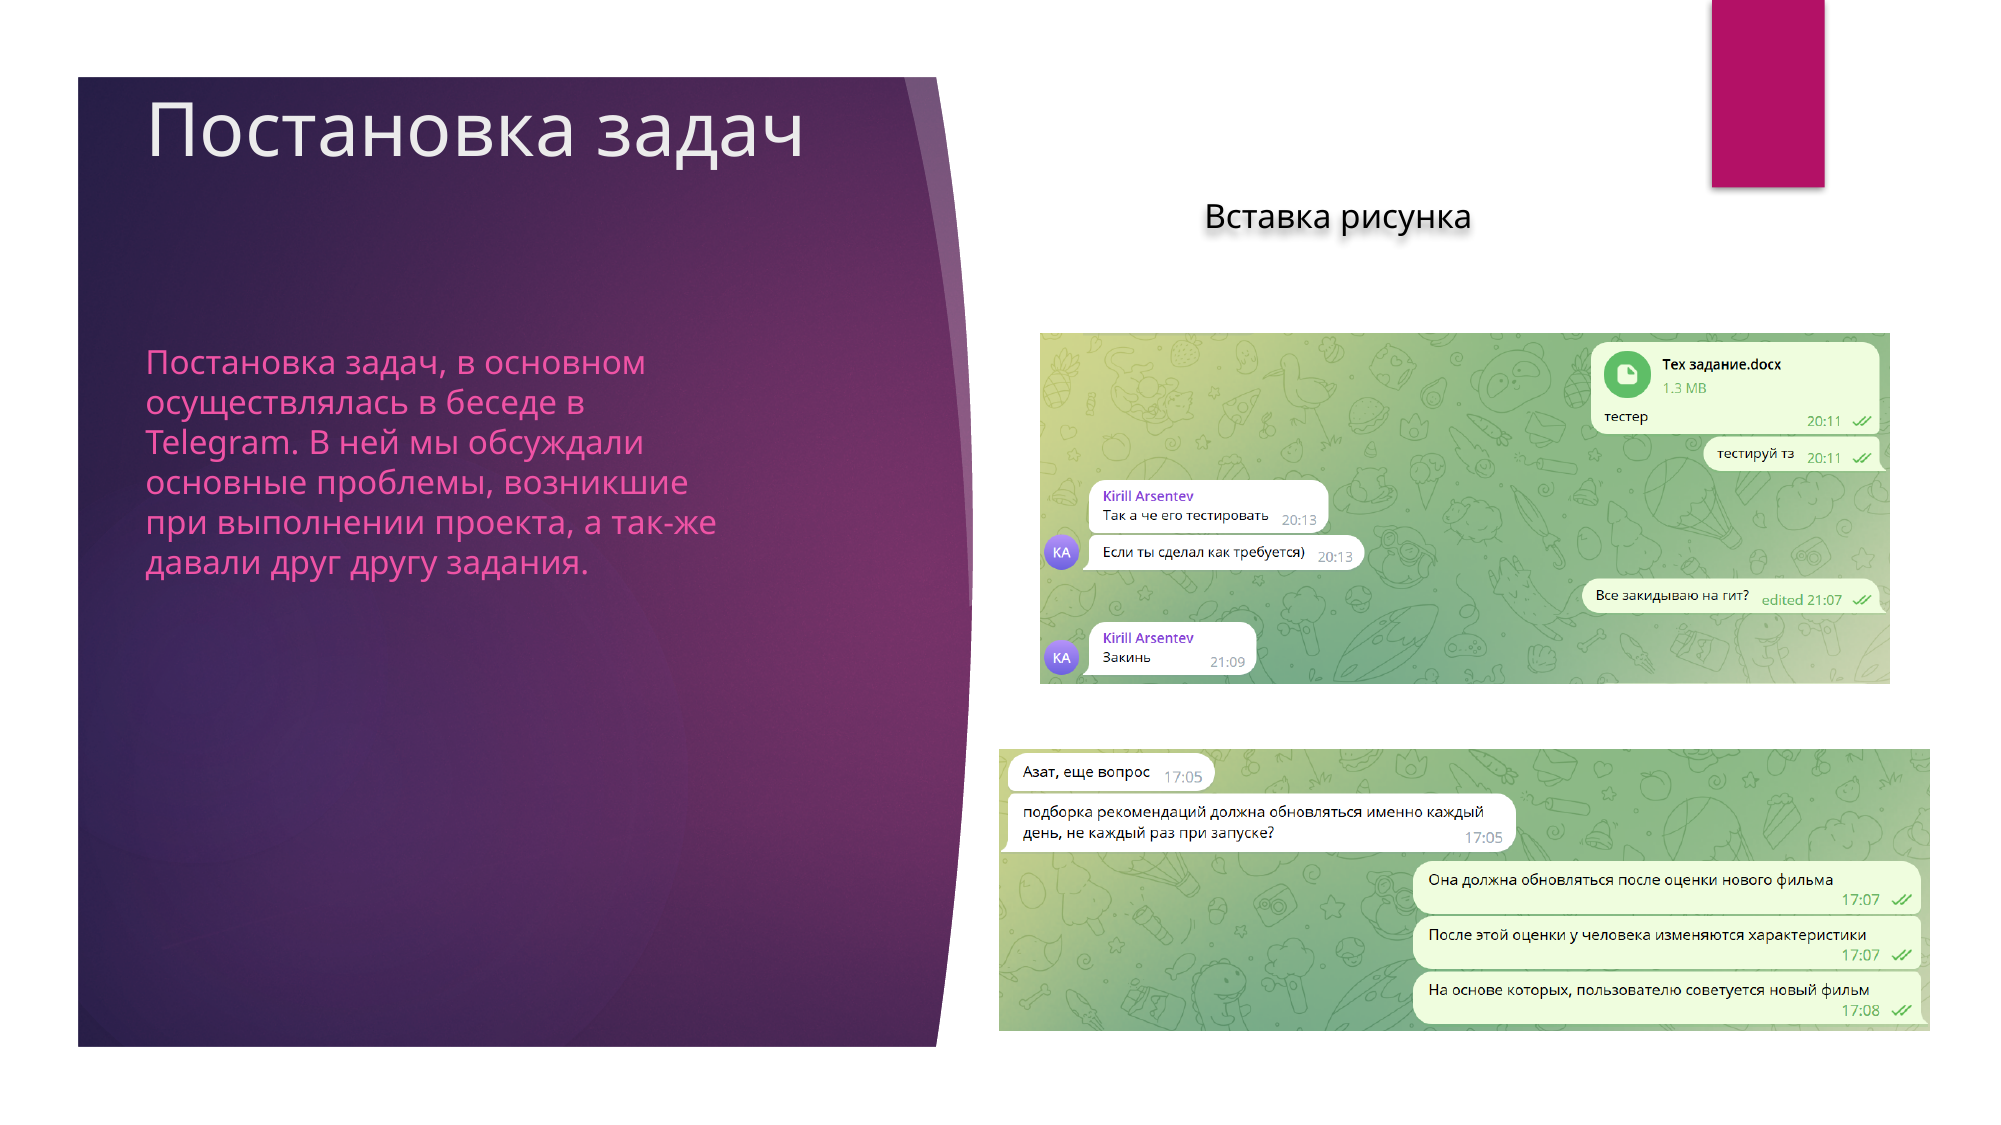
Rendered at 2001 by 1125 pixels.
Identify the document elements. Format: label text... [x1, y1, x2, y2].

list Постановка задач, в основном осуществлялась в беседе в Telegram. В ней мы обсуждали основные проблемы, возникшие при выполнении проекта, а так-же давали друг другу задания. [130, 334, 764, 873]
picture [999, 187, 1931, 1031]
title Постановка задач [130, 0, 882, 179]
